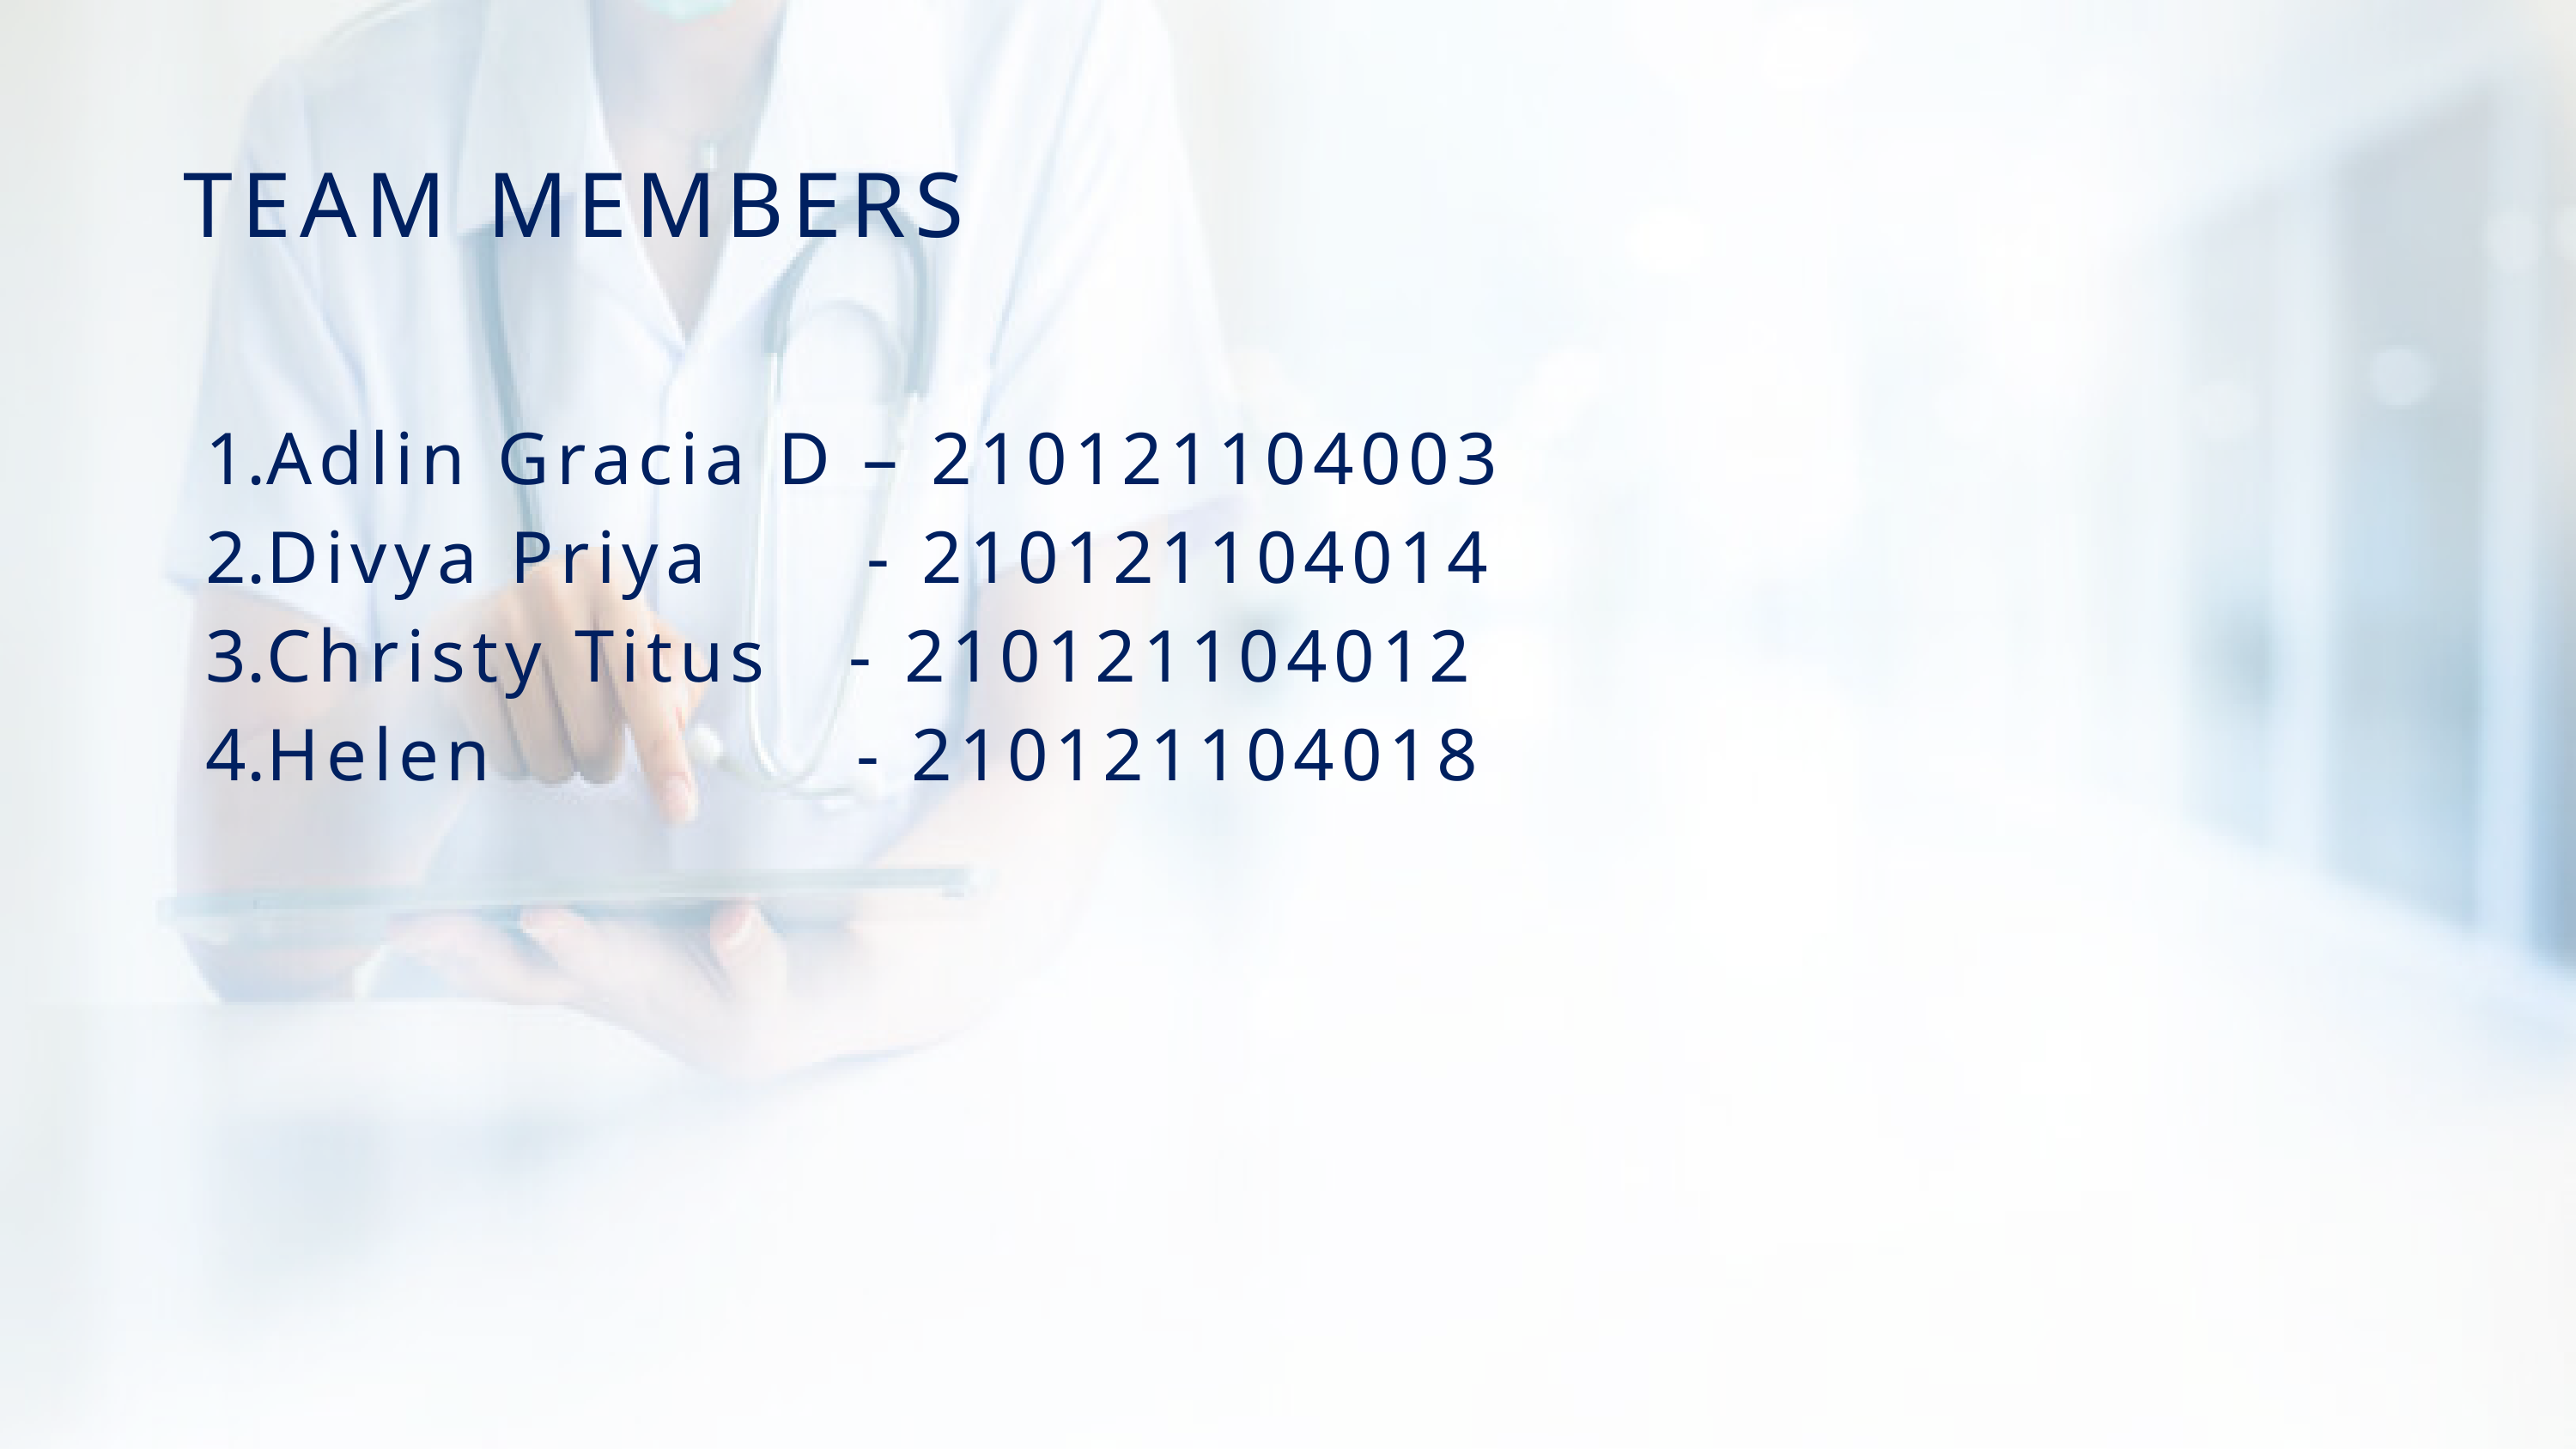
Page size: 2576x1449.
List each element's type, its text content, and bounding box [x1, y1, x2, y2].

text_box Adlin Gracia D – 210121104003 Divya Priya - 210121104014 Christy Titus - 210121104012 Helen - 210121104018 [144, 400, 1943, 1289]
text_box TEAM MEMBERS [0, 131, 1235, 255]
